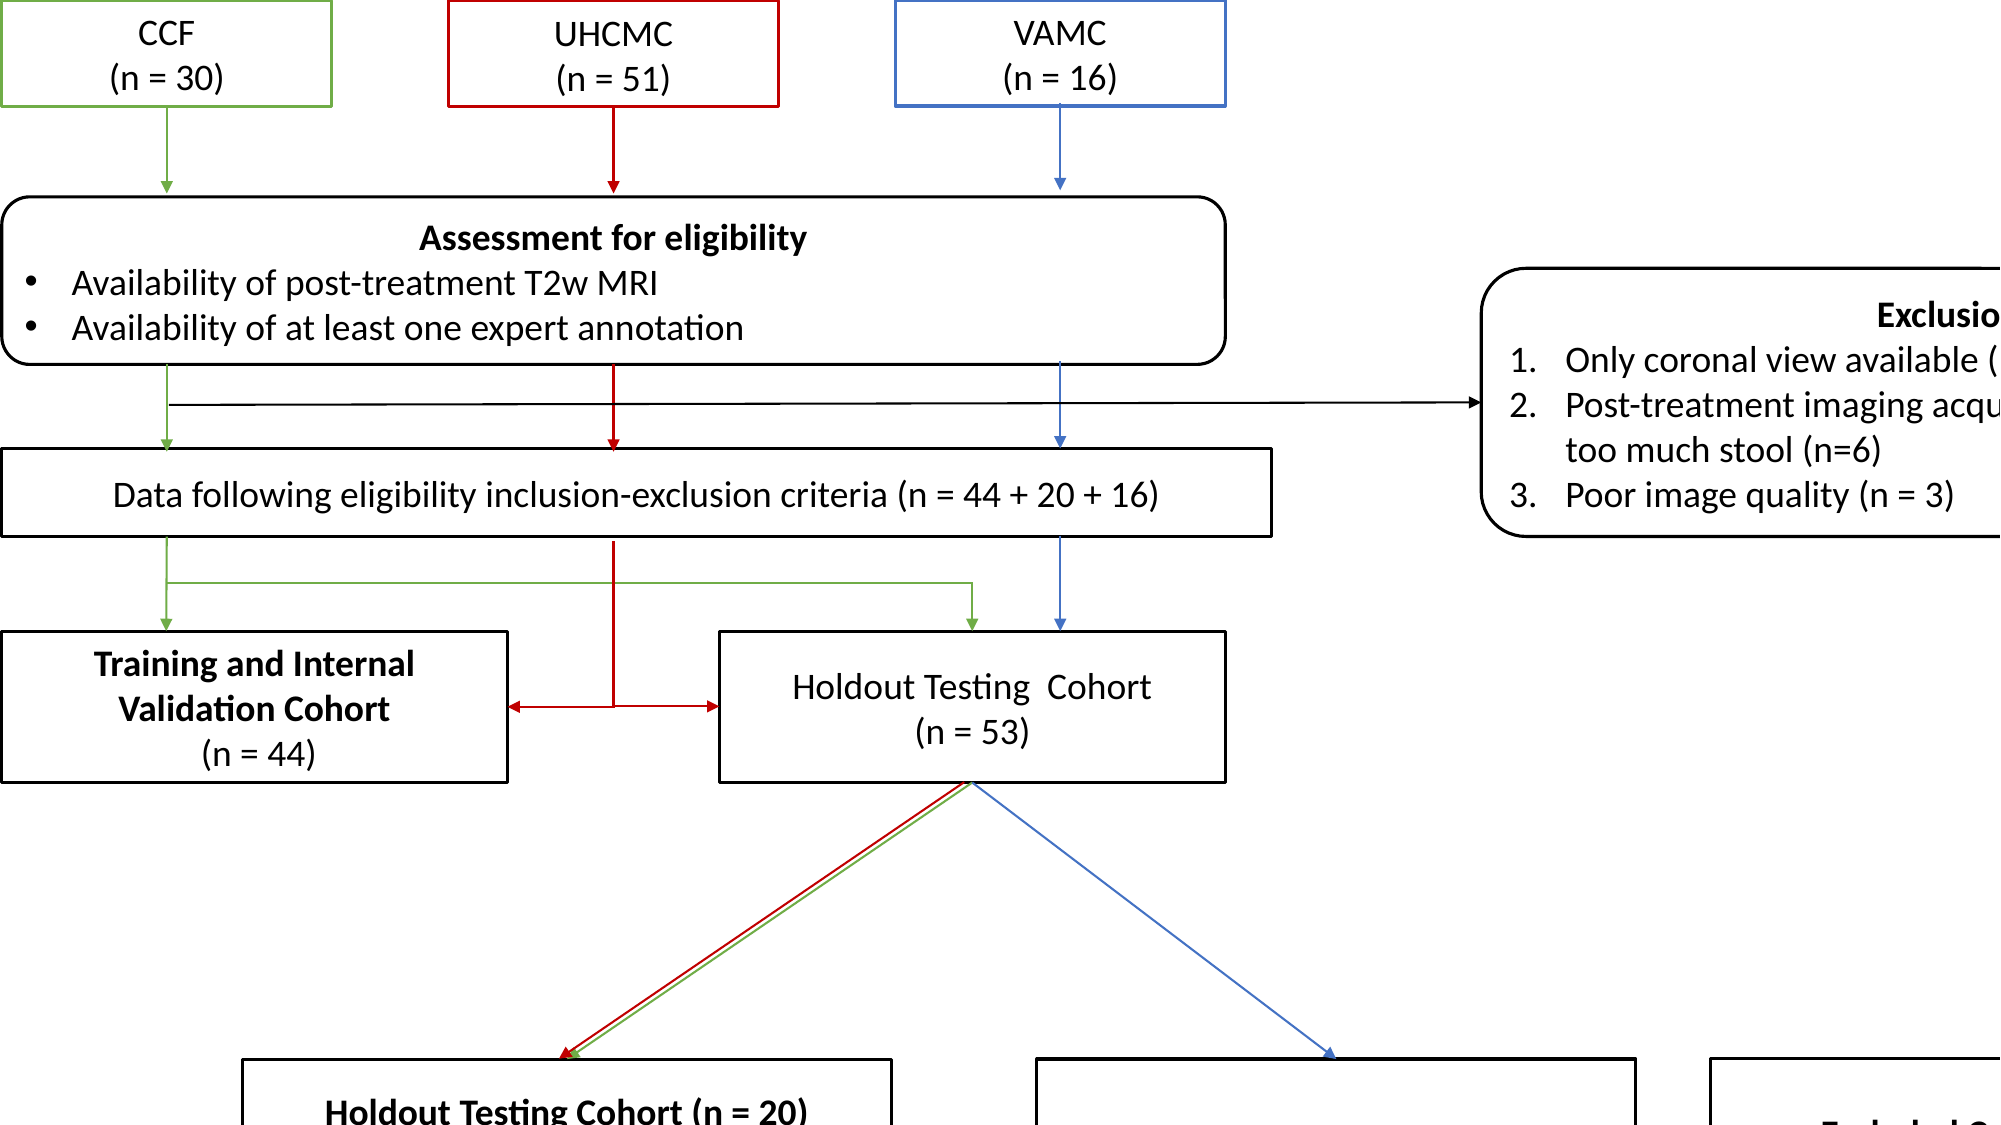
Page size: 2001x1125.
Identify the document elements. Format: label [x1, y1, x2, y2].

text_box [1, 0, 2000, 1125]
